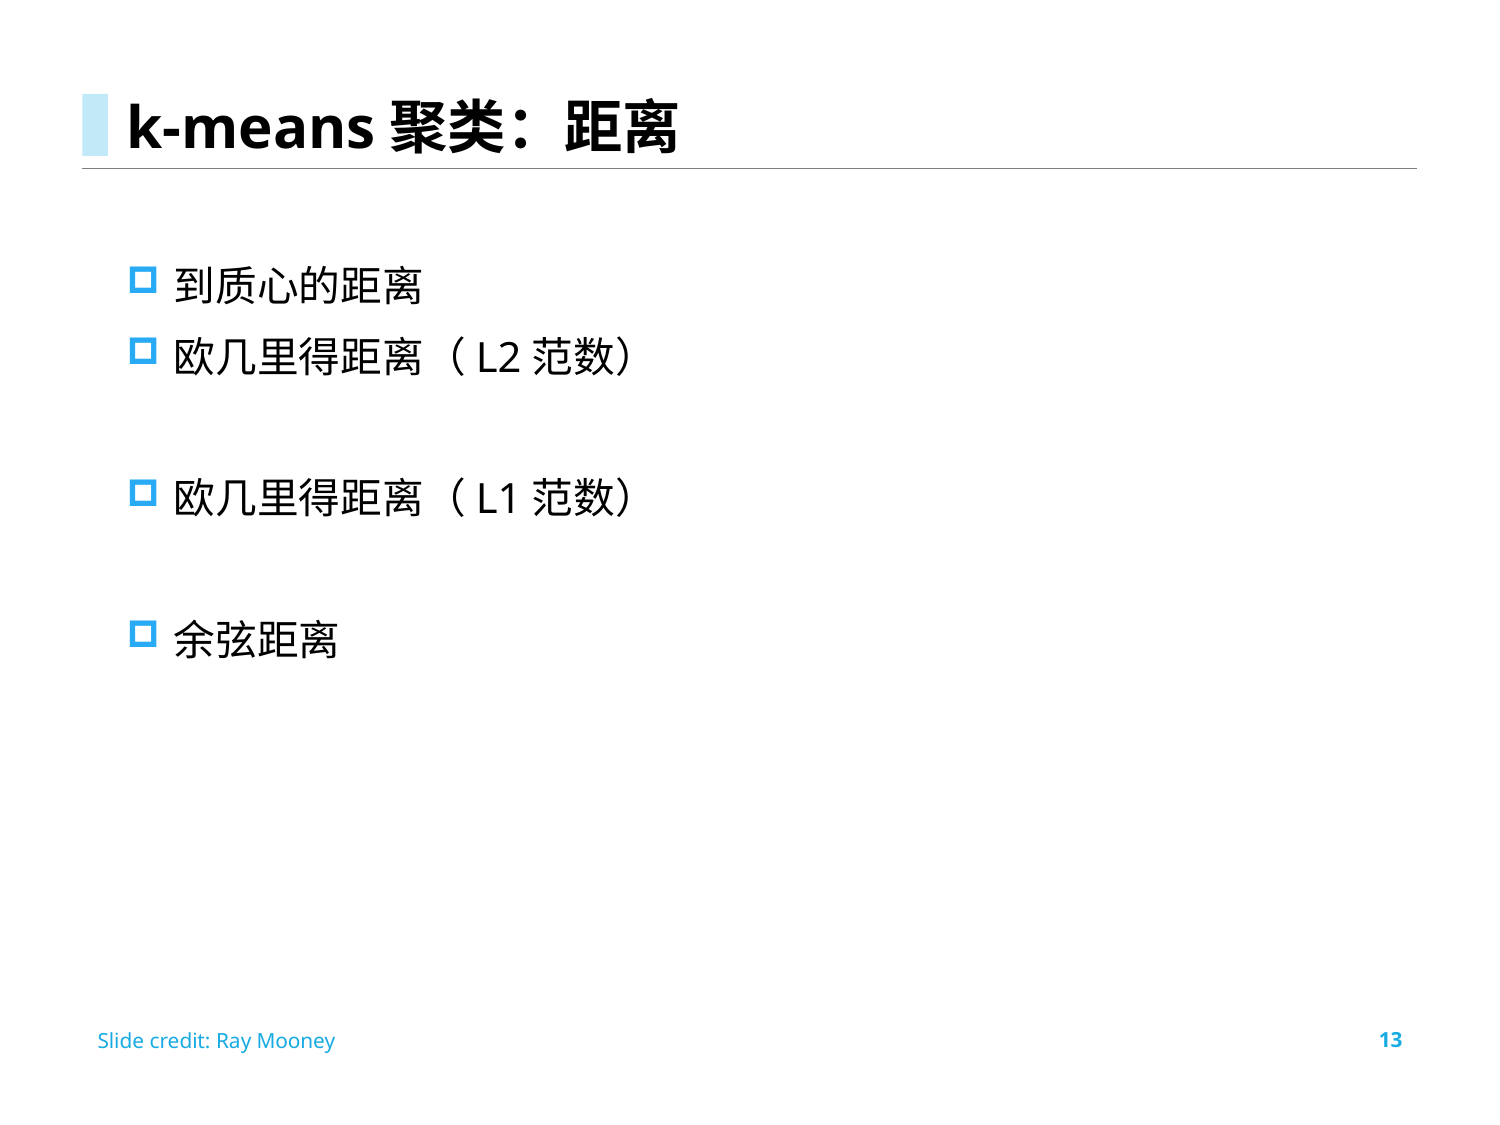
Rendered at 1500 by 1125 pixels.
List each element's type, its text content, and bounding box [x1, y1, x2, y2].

footer Slide credit: Ray Mooney [82, 1023, 592, 1058]
slide_number 13 [1059, 1023, 1418, 1058]
title k-means聚类：距离 [111, 0, 1447, 169]
